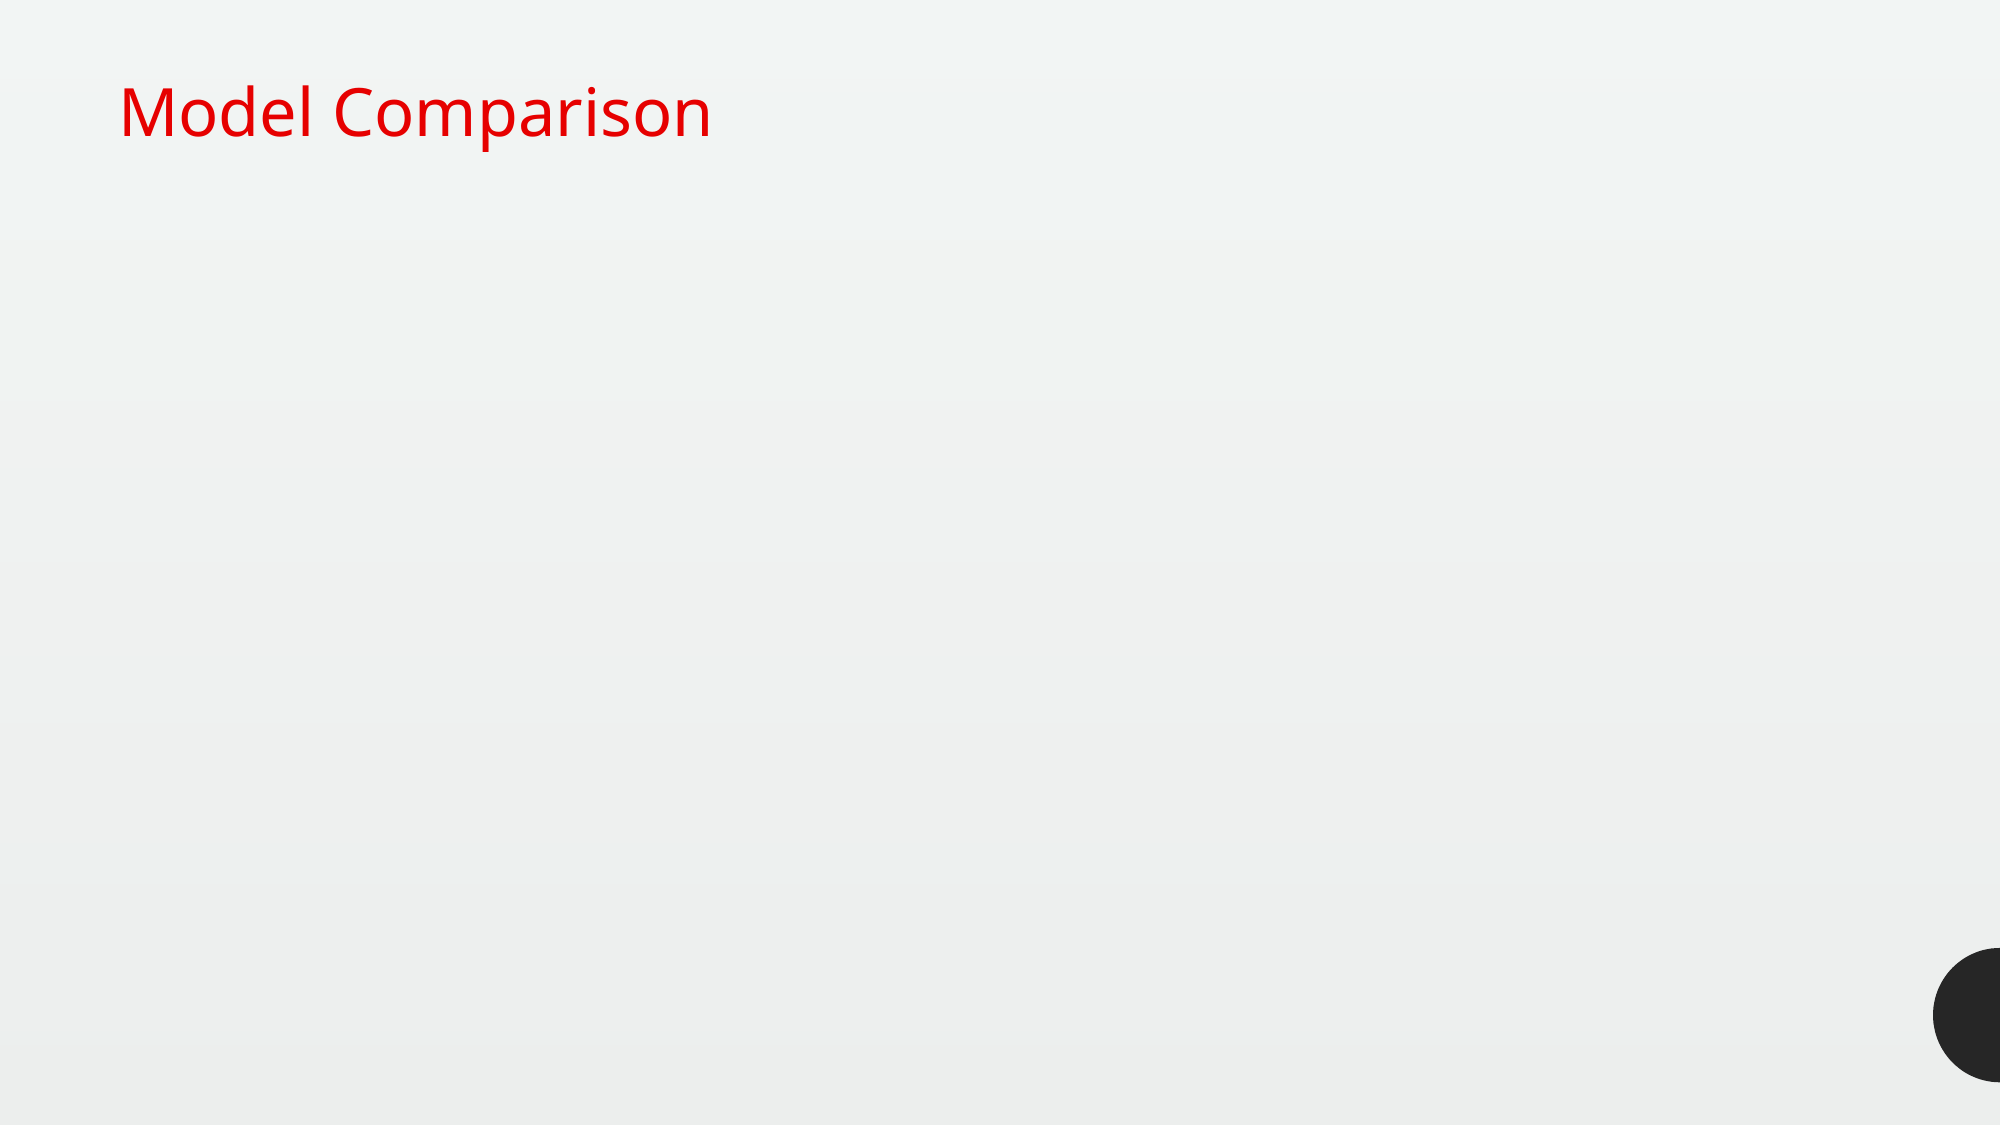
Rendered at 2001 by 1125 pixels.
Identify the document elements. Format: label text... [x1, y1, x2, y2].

text_box Model Comparison [103, 62, 1714, 157]
